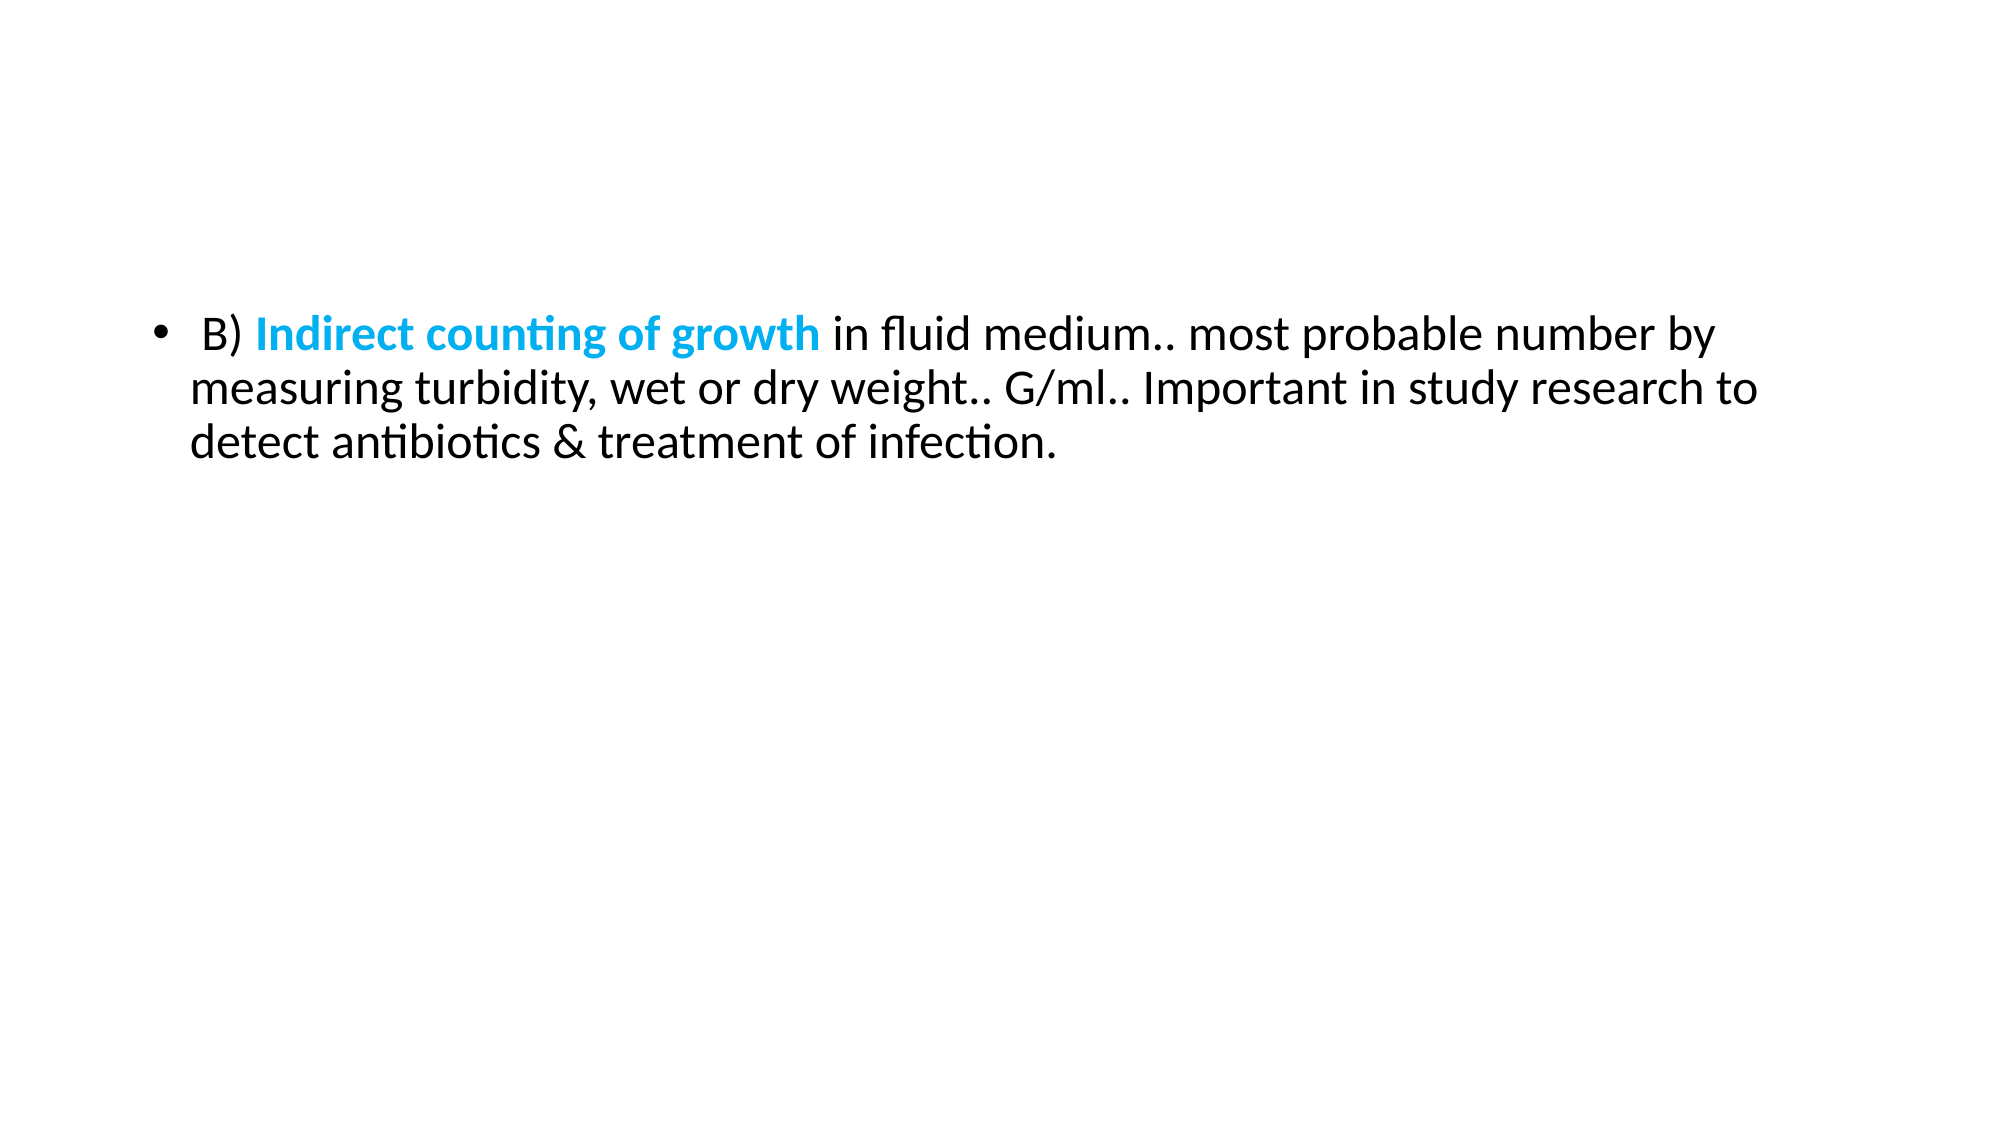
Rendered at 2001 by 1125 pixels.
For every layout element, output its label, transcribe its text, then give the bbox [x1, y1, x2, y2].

list B) Indirect counting of growth in fluid medium.. most probable number by measuring turbidity, wet or dry weight.. G/ml.. Important in study research to detect antibiotics & treatment of infection. [137, 299, 1863, 1014]
